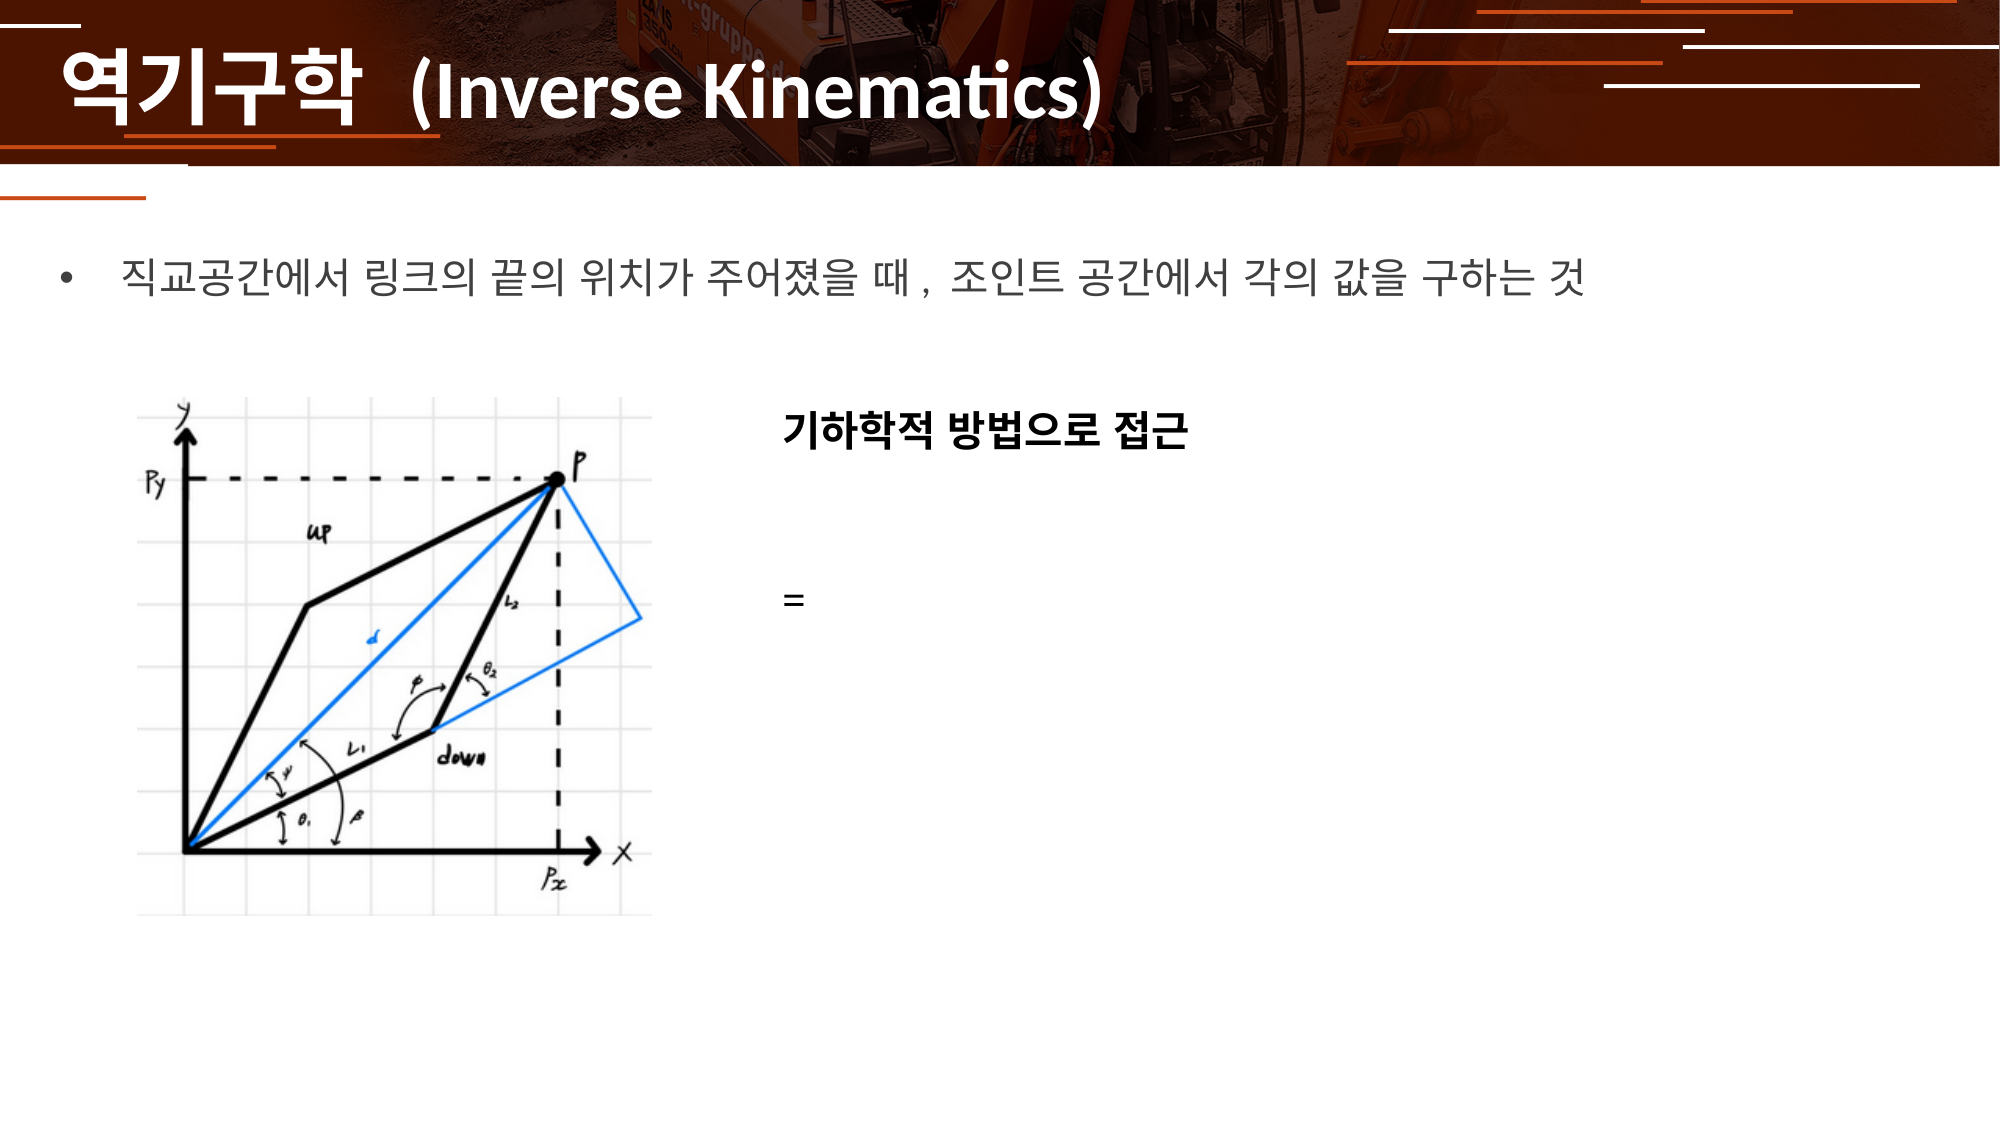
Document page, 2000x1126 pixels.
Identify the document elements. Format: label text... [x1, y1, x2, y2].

picture [0, 0, 2000, 1126]
text_box 기하학적 방법으로 접근 [767, 397, 1237, 462]
title 역기구학 (Inverse Kinematics) [43, 19, 1401, 151]
list 직교공간에서 링크의 끝의 위치가 주어졌을 때, 조인트 공간에서 각의 값을 구하는 것 [43, 243, 1933, 1012]
